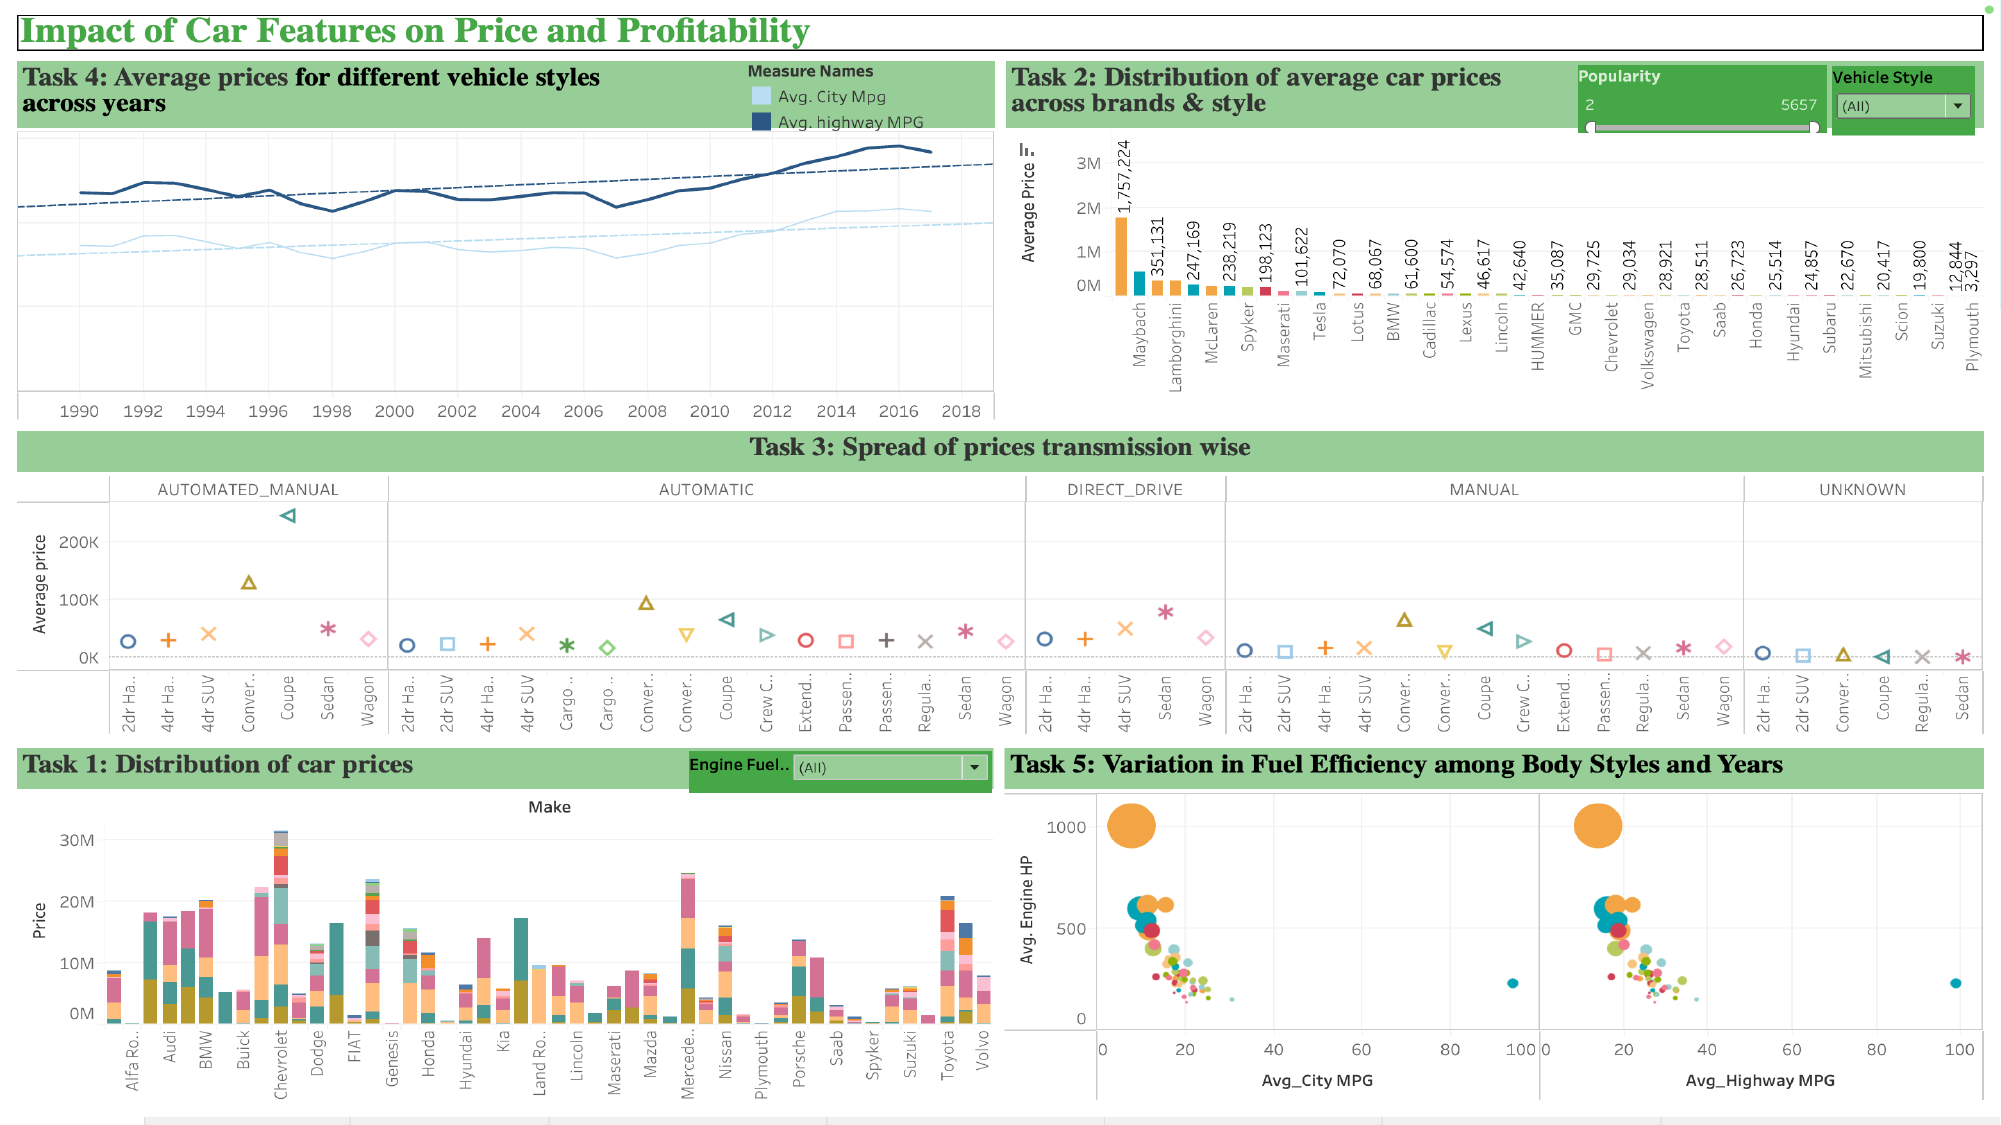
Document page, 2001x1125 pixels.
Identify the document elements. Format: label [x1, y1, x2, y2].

list [0, 0, 2000, 1125]
